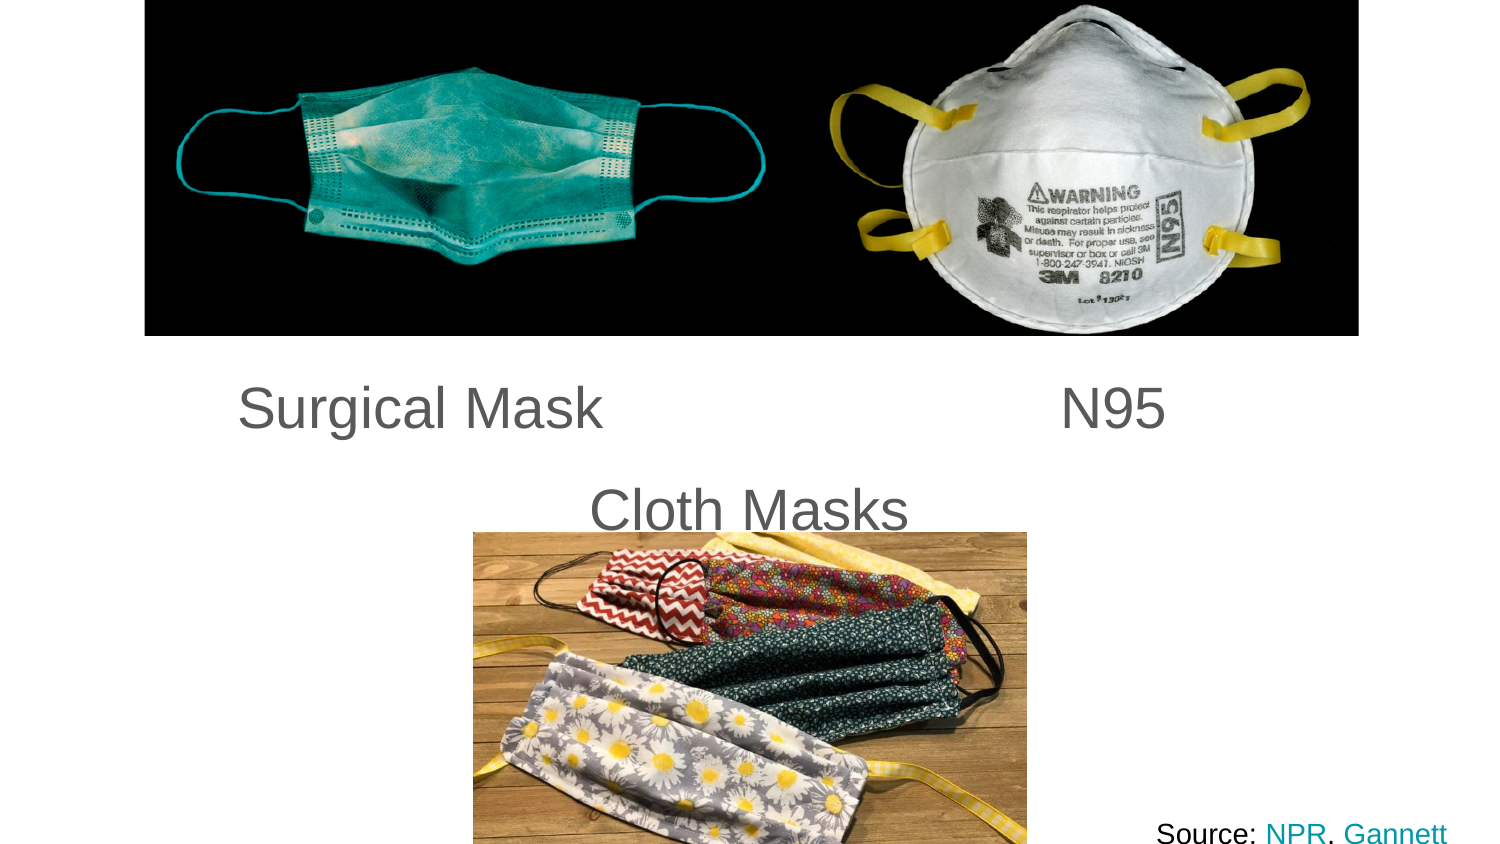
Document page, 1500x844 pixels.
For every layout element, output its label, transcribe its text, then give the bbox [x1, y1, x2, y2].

picture [144, 0, 1359, 337]
text_box Source: NPR, Gannett [1141, 799, 1500, 844]
subtitle Cloth Masks [533, 456, 967, 531]
subtitle Surgical Mask [204, 355, 637, 432]
subtitle N95 [897, 355, 1330, 432]
picture [473, 532, 1027, 844]
